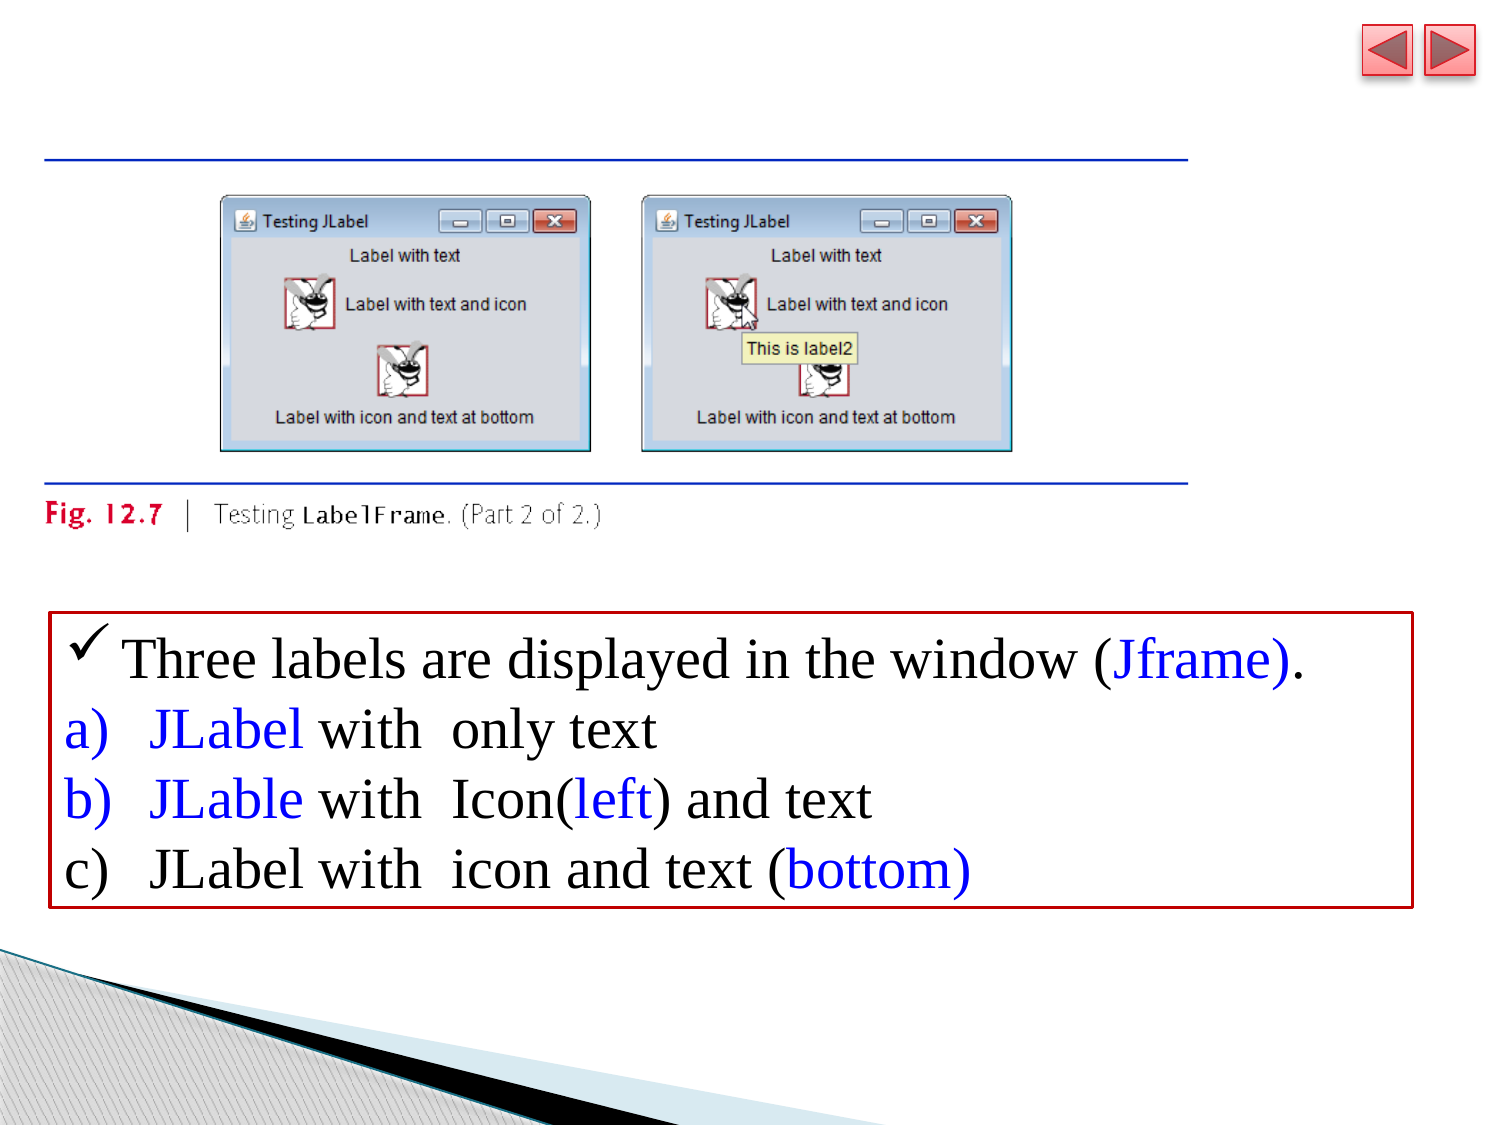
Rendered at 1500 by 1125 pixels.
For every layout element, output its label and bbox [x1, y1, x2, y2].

picture [0, 106, 1500, 1019]
